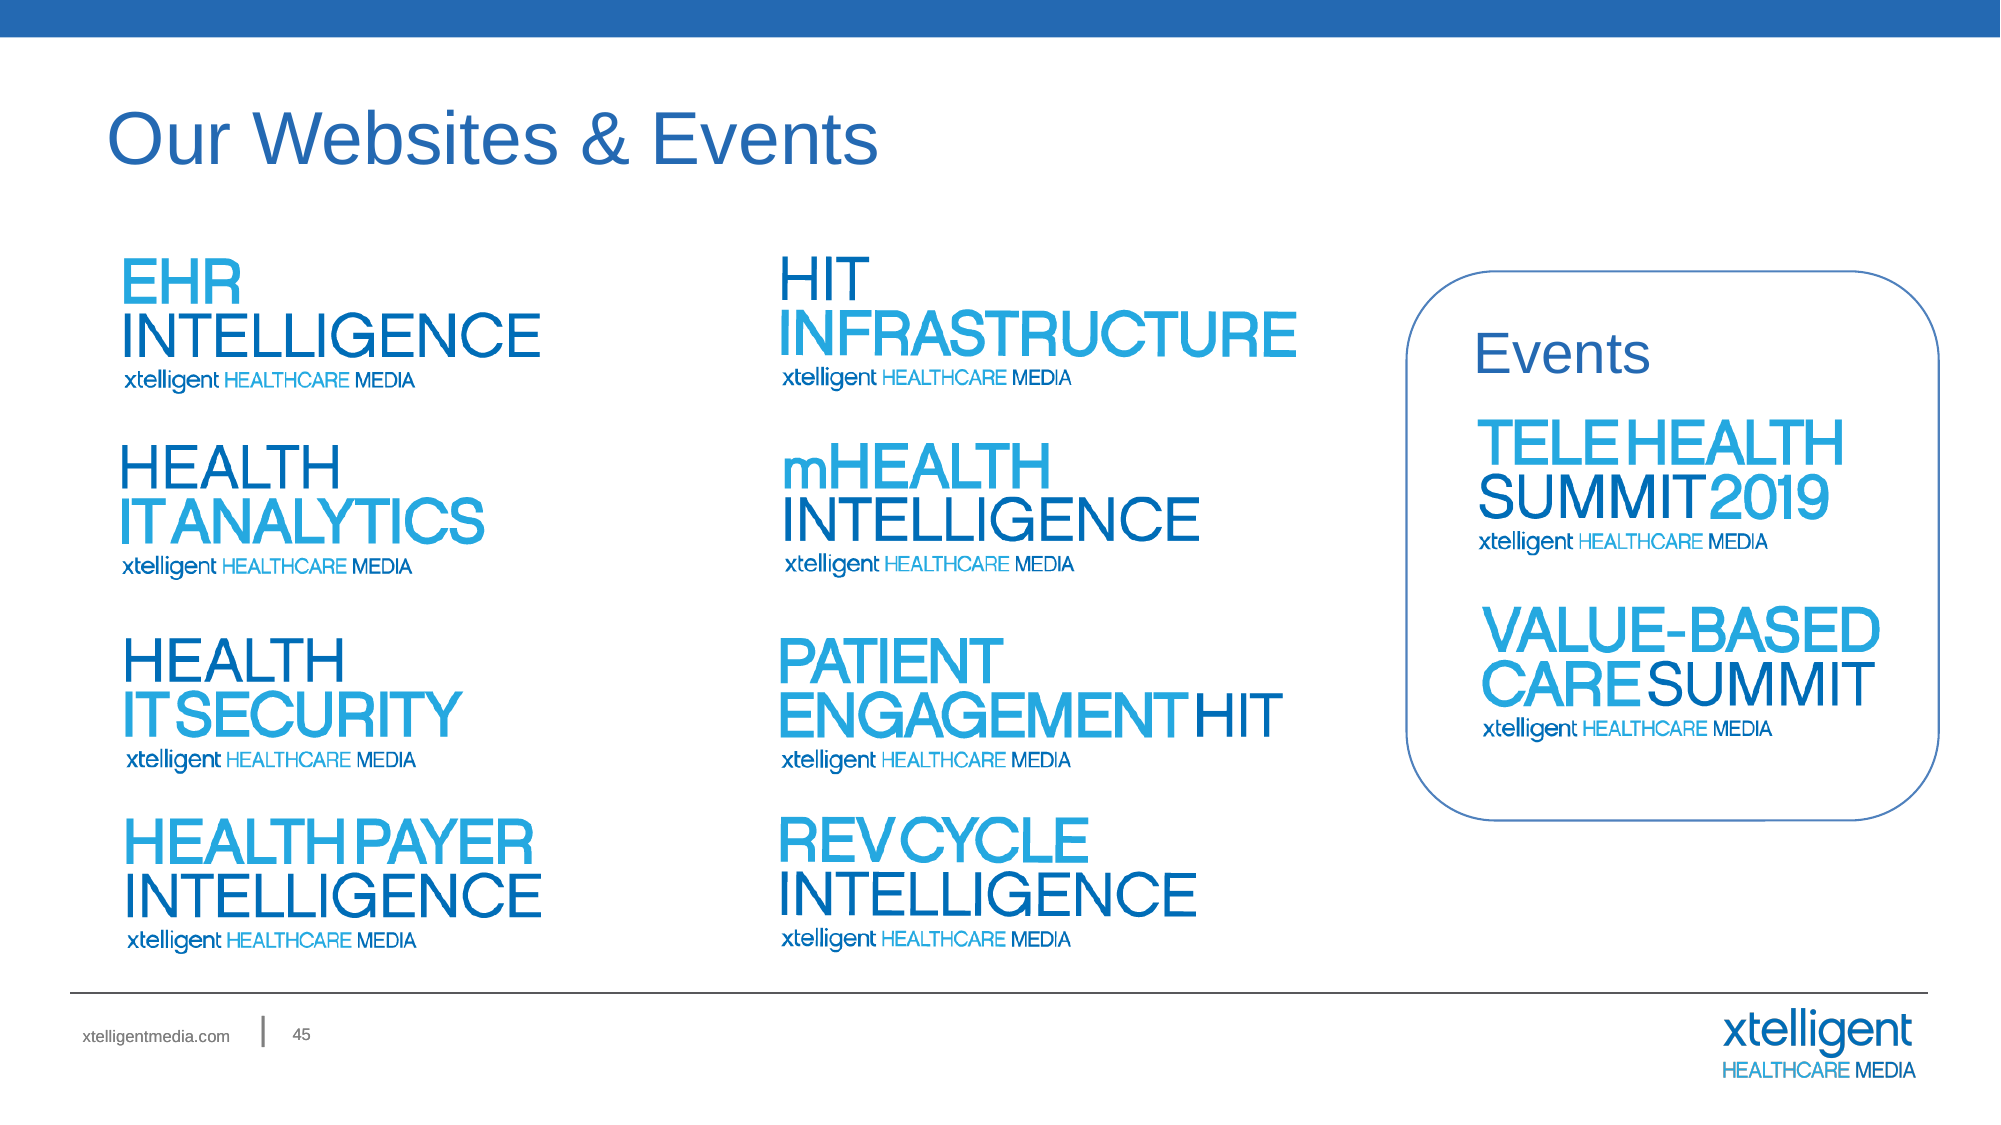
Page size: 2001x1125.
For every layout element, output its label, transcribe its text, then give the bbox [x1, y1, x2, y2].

text_box Events [1458, 257, 2000, 394]
picture [1723, 1008, 1916, 1078]
title Our Websites & Events [91, 52, 1816, 189]
picture [1409, 402, 1939, 786]
picture [720, 225, 1302, 986]
text_box [1405, 270, 1940, 757]
text_box [1423, 786, 1922, 822]
picture [34, 240, 608, 984]
